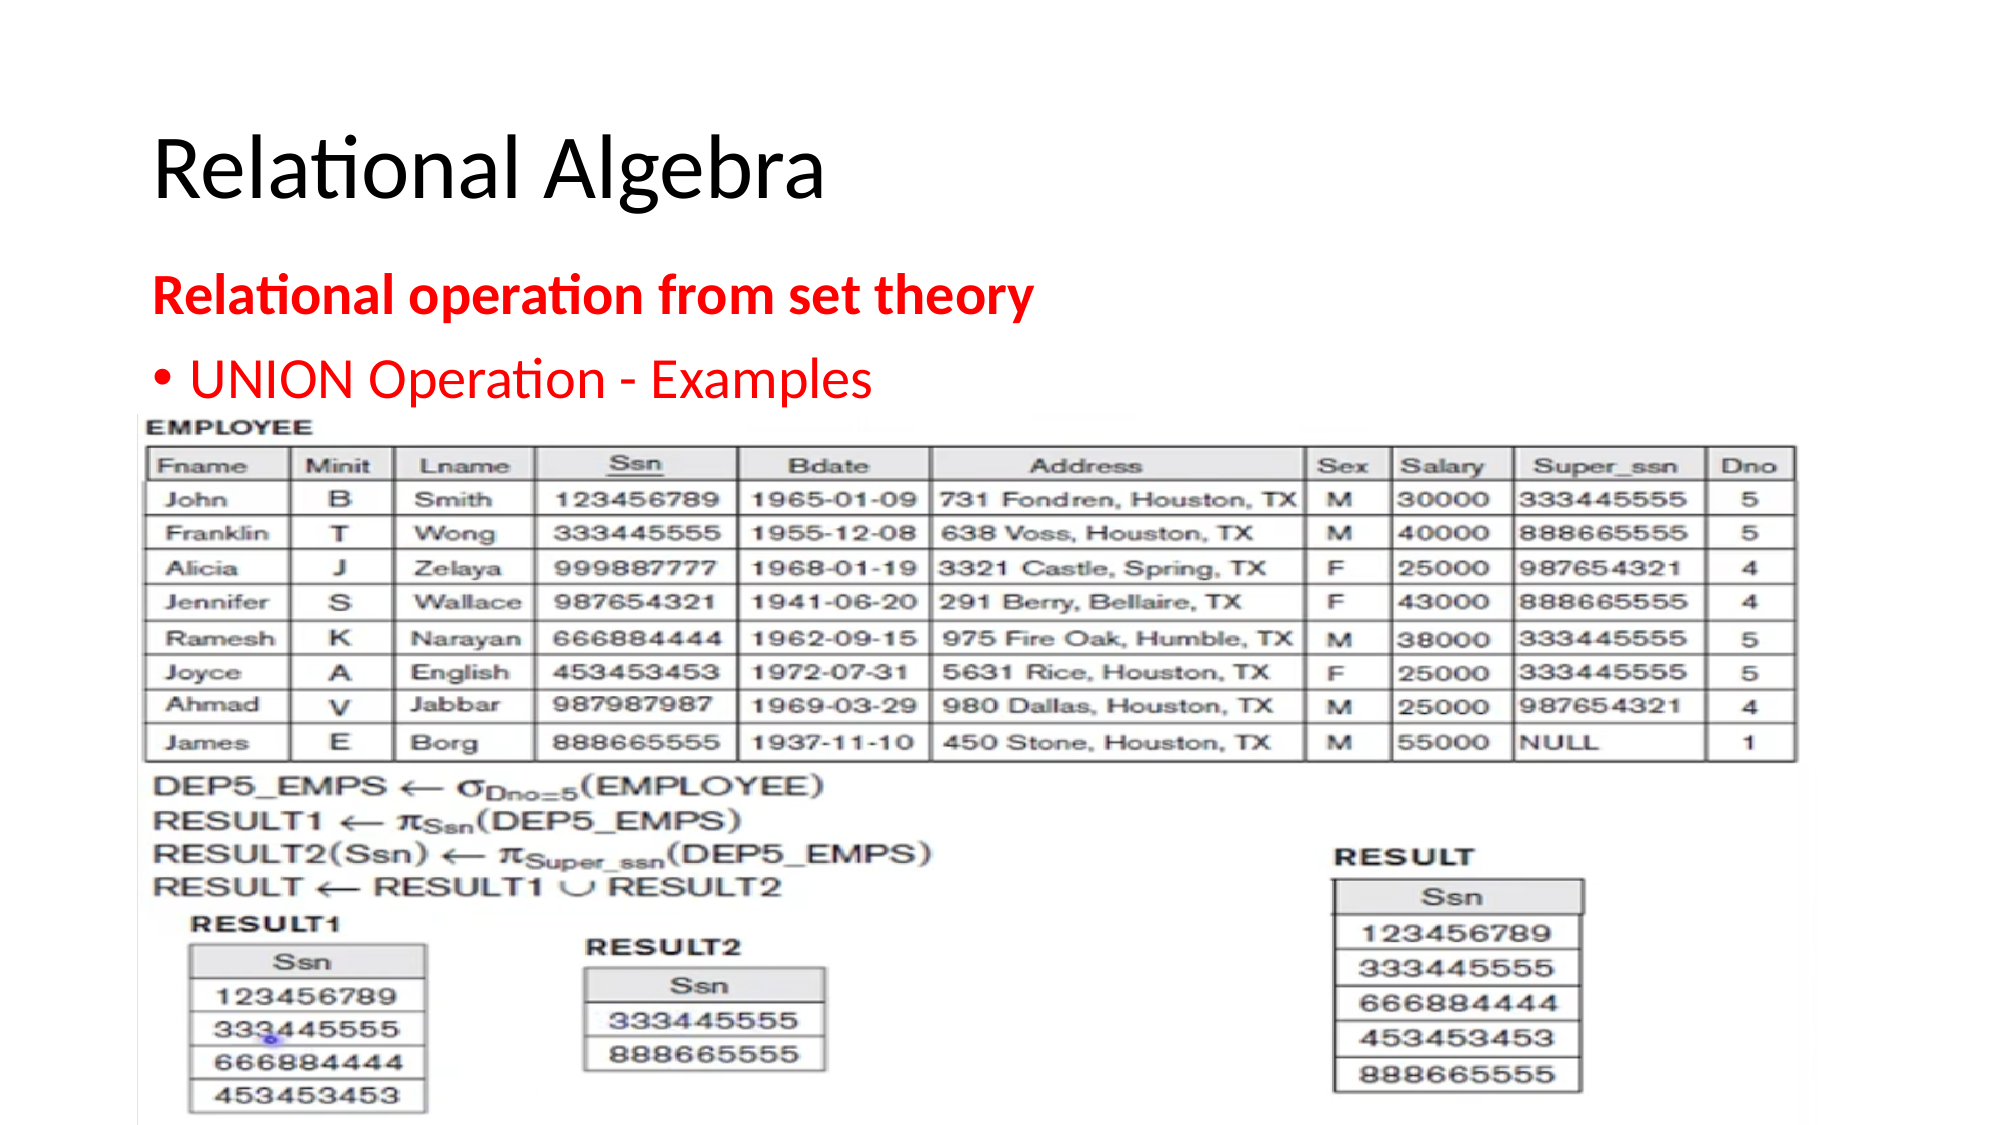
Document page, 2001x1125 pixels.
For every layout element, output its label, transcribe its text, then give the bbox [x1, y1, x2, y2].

title Relational Algebra [137, 59, 1863, 257]
list Relational operation from set theory UNION Operation - Examples [137, 257, 1863, 1093]
picture [137, 414, 1817, 1125]
